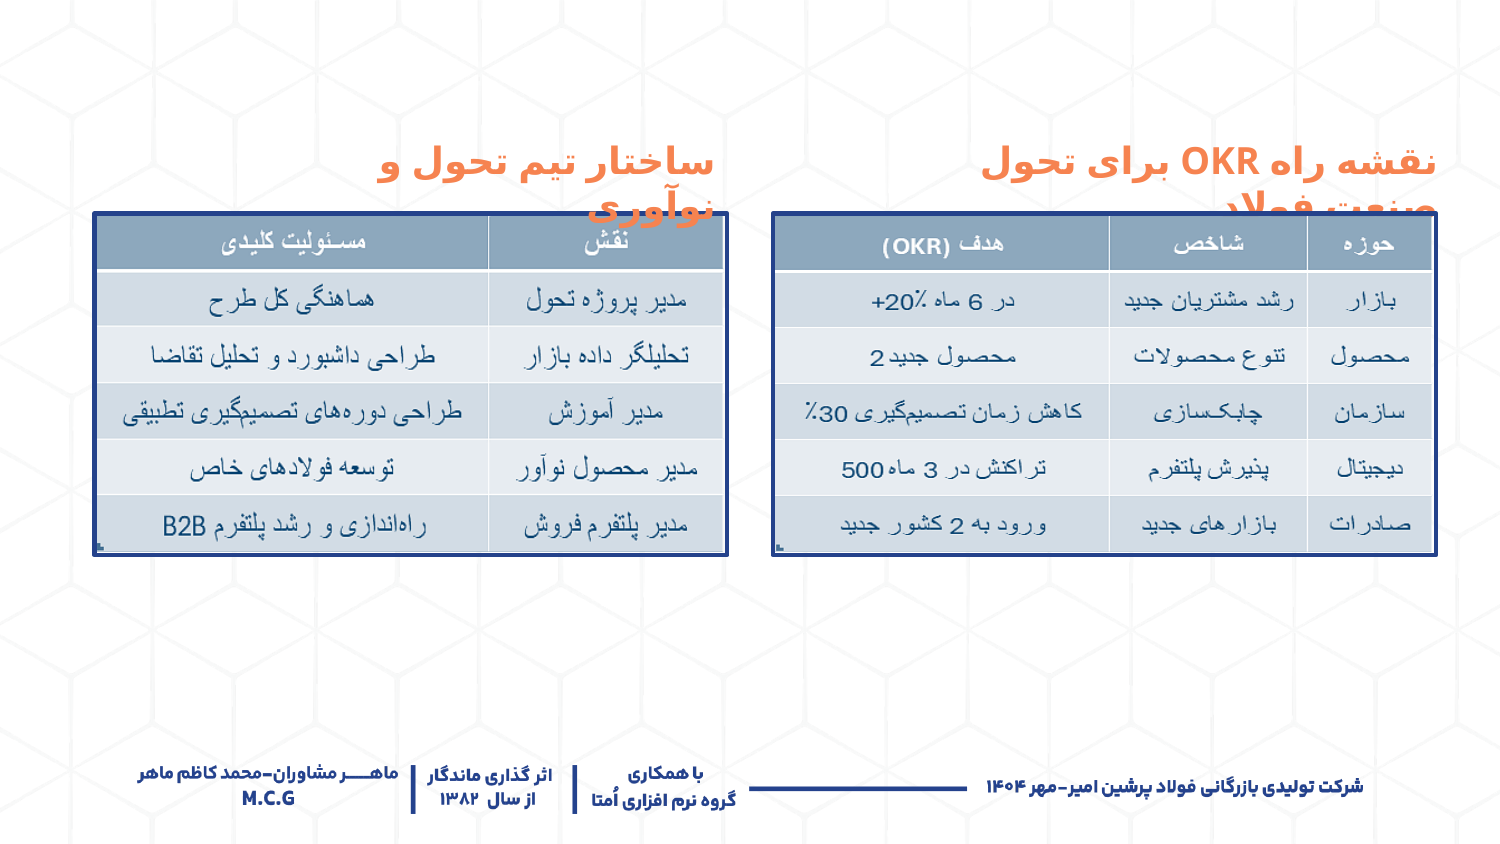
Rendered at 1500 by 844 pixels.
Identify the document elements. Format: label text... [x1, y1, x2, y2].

text_box نقشه راه OKR برای تحول صنعت فولاد [1274, 122, 1453, 243]
picture [0, 0, 1500, 844]
